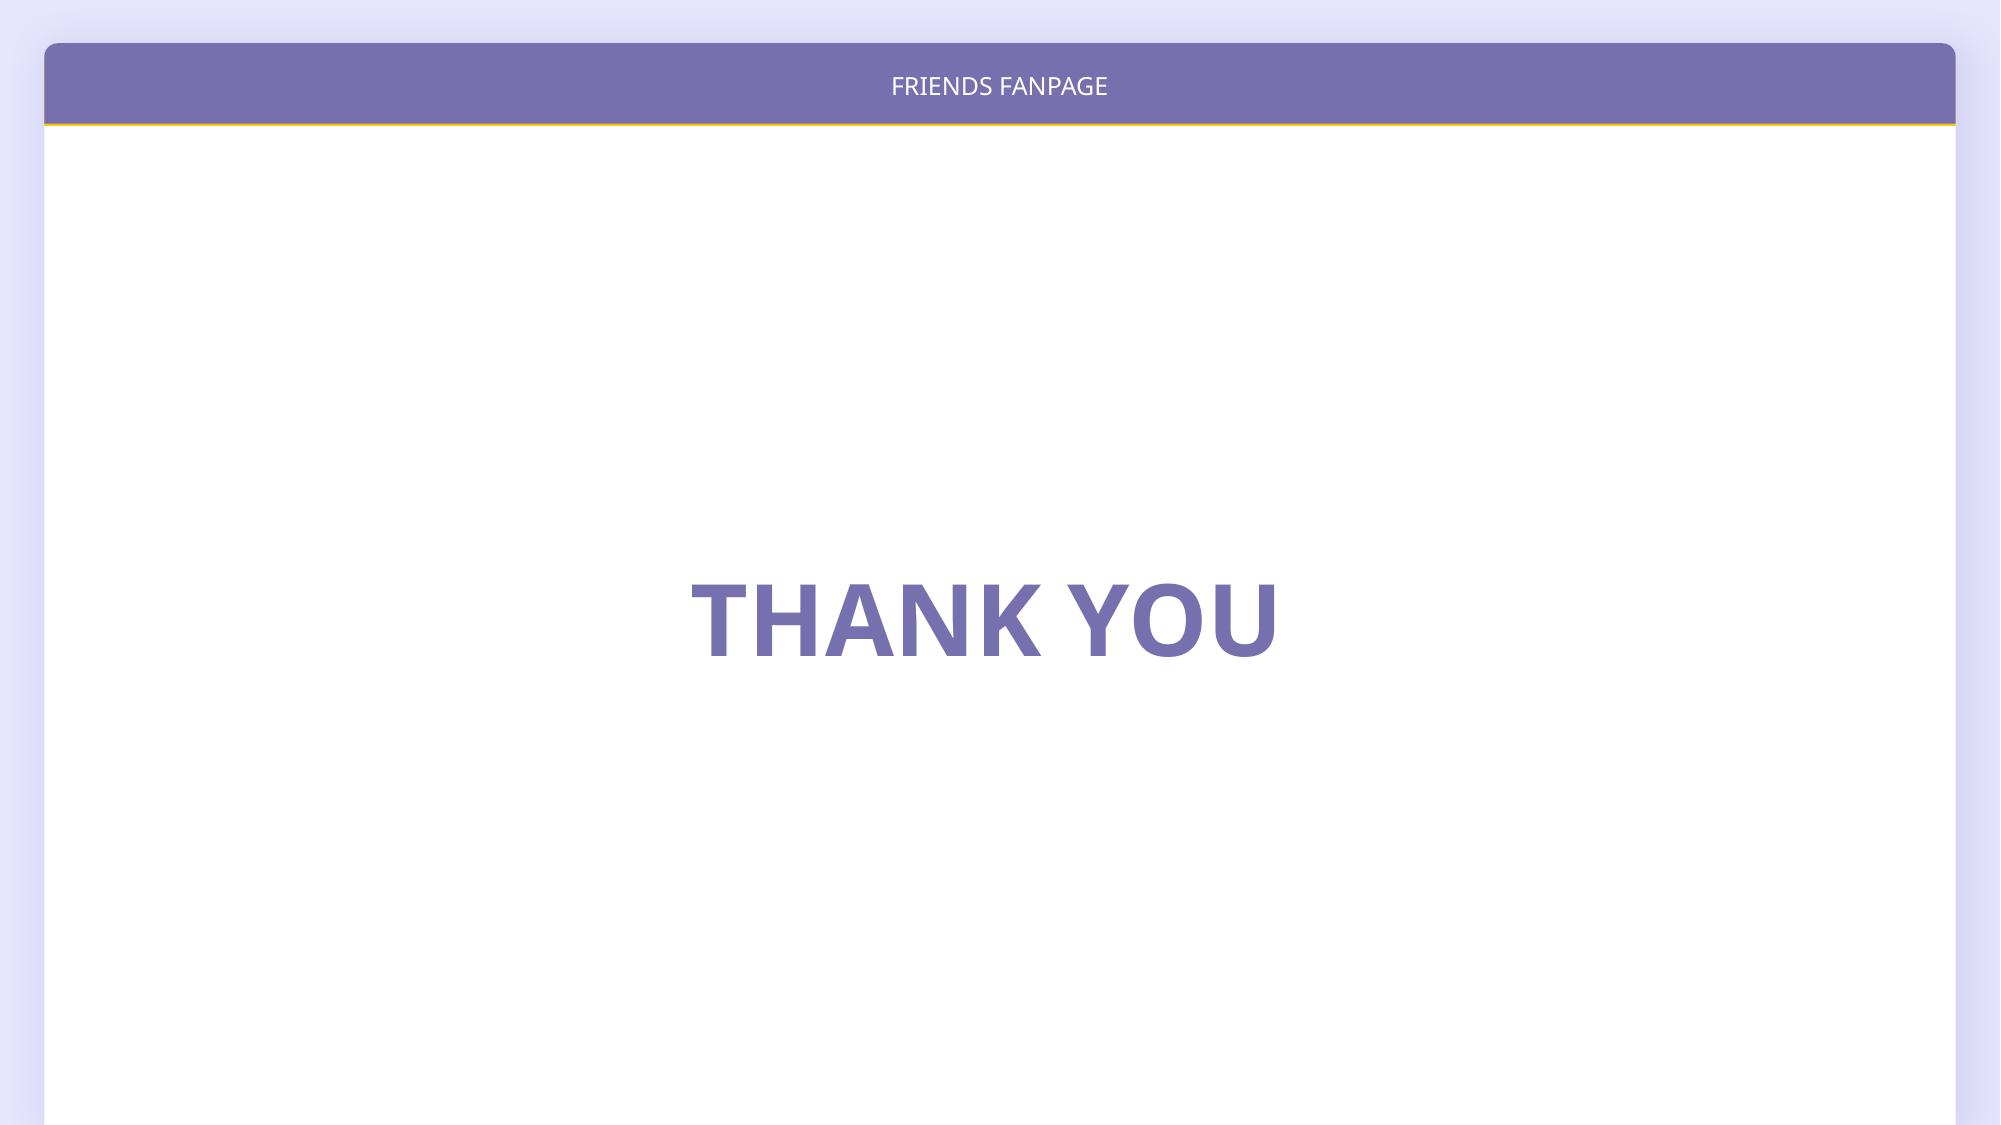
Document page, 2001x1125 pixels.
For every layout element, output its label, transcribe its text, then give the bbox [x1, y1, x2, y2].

text_box THANK YOU [43, 127, 1957, 1125]
text_box FRIENDS FANPAGE [43, 42, 1957, 125]
